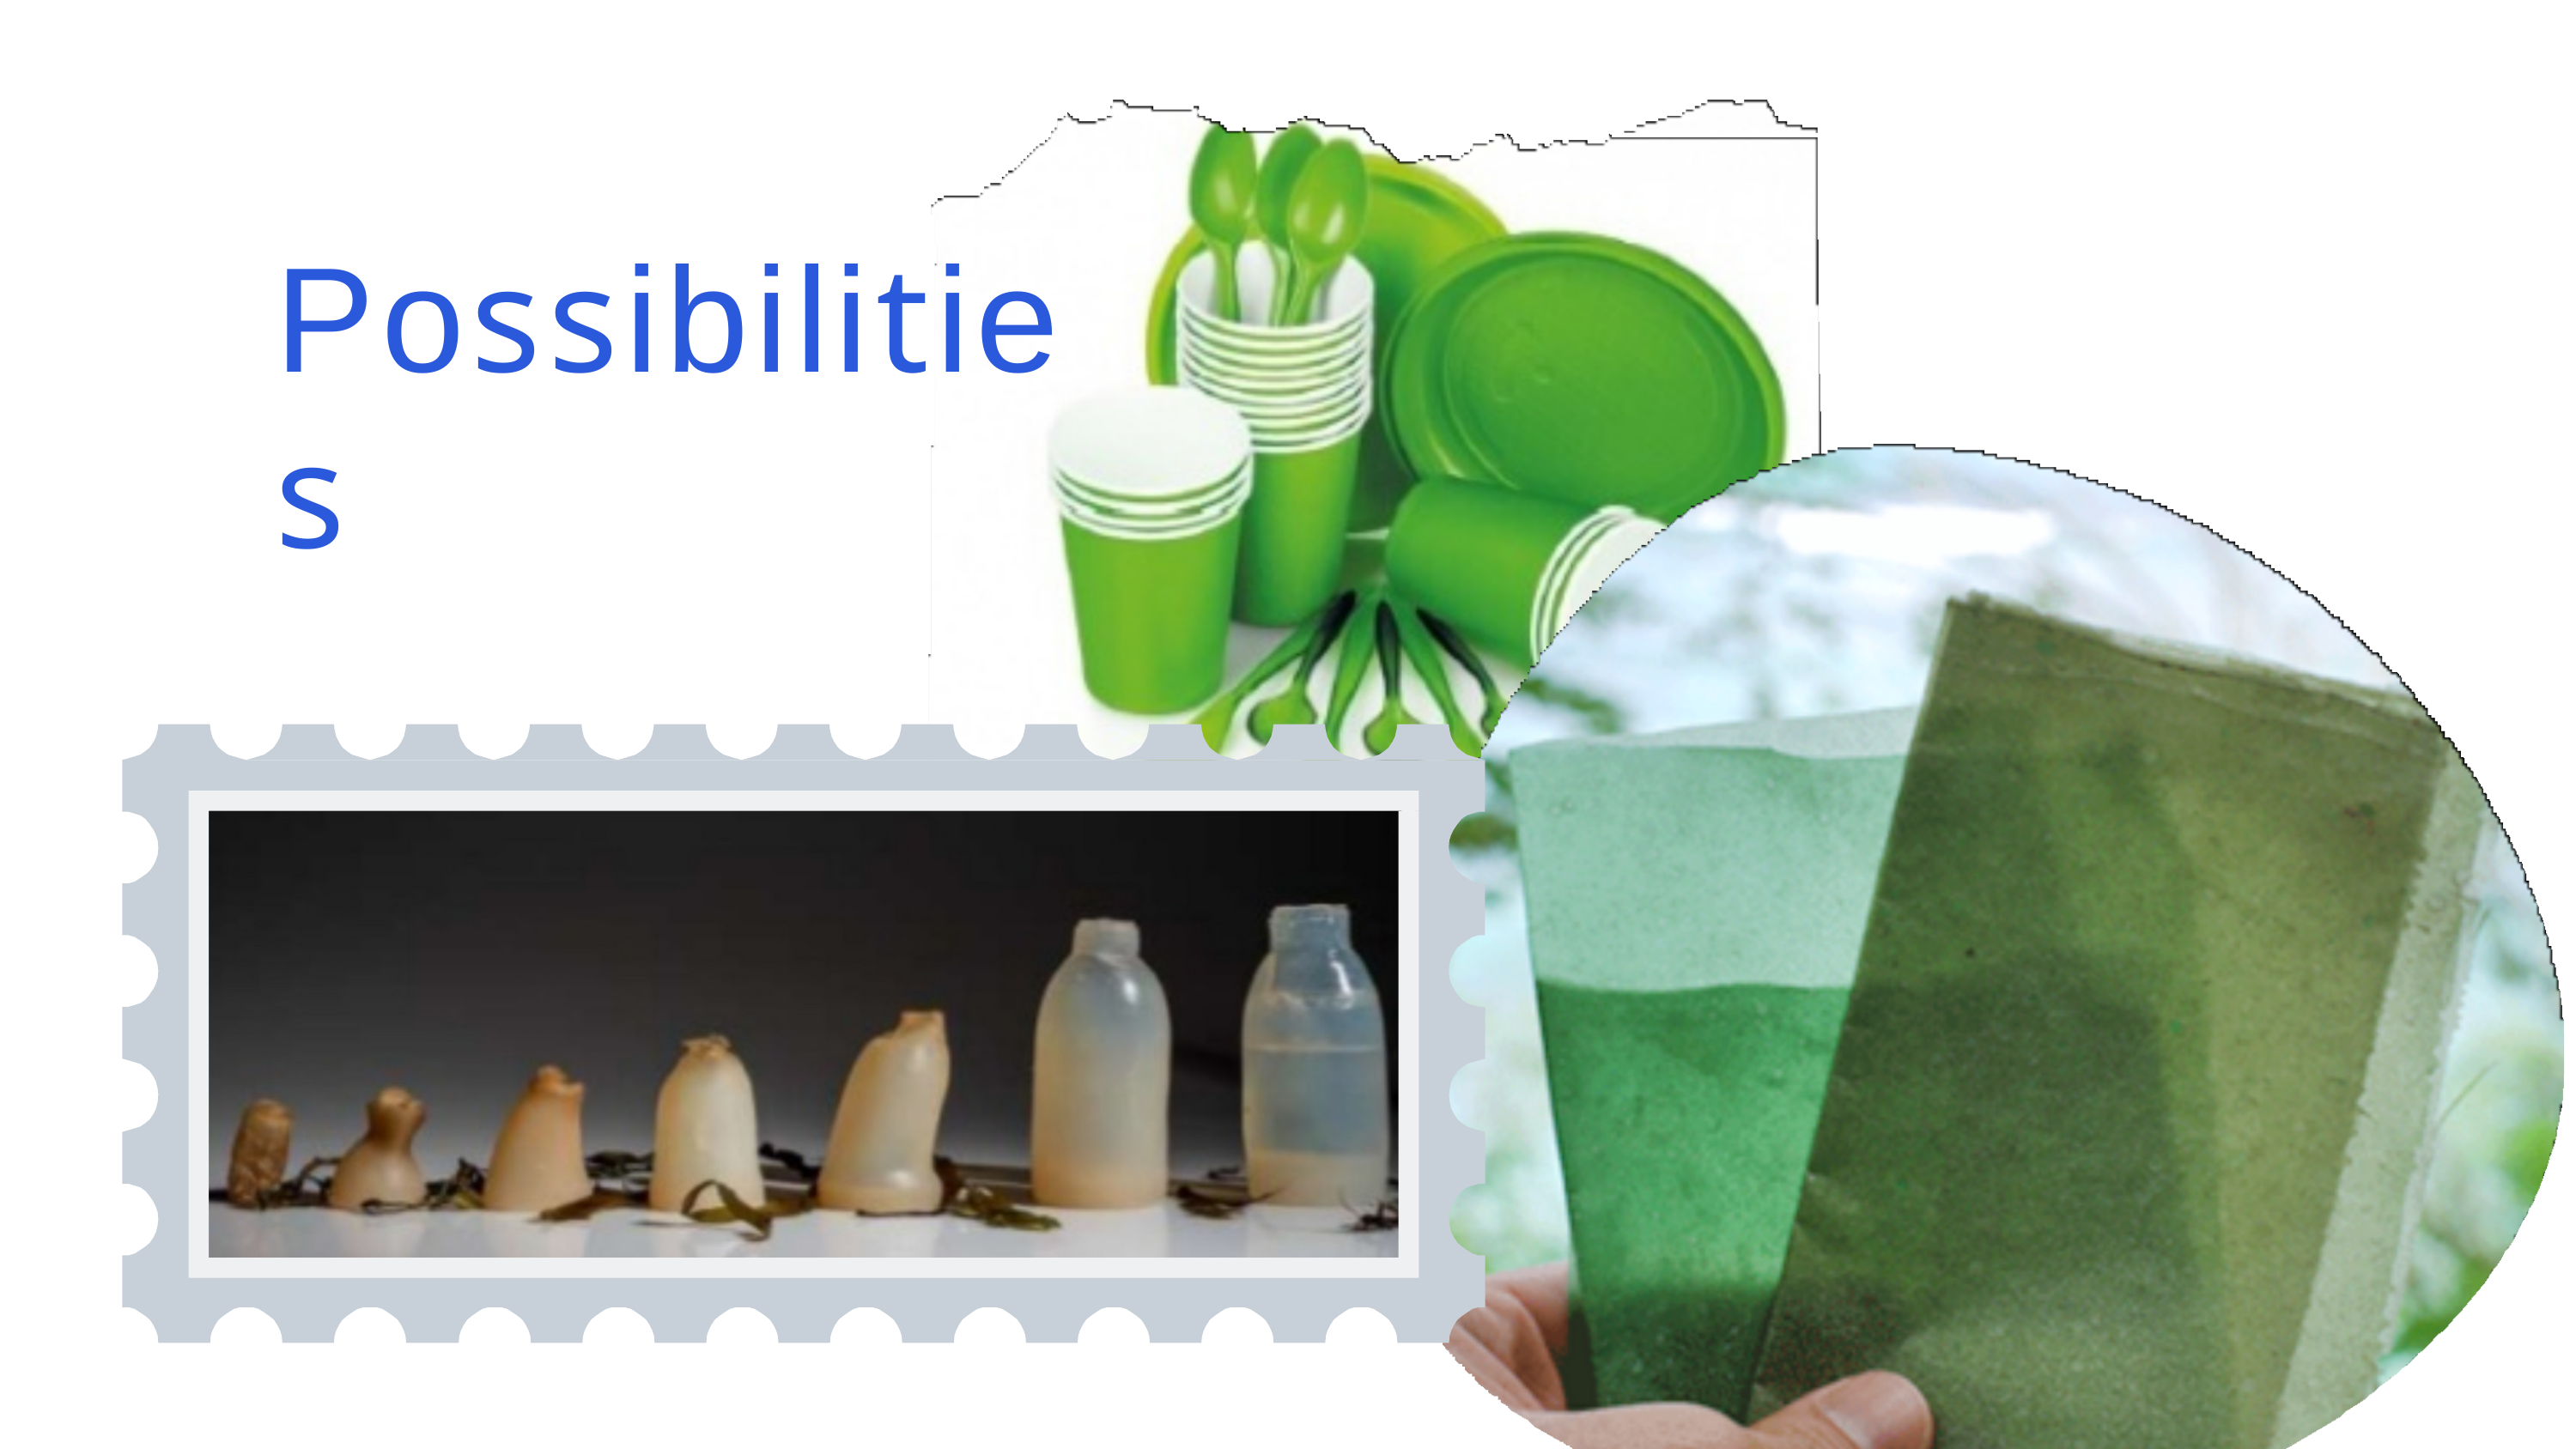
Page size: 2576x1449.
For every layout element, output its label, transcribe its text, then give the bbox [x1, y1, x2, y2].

title Possibilities [273, 220, 1120, 578]
picture [919, 94, 2565, 1449]
picture [210, 811, 1398, 1258]
